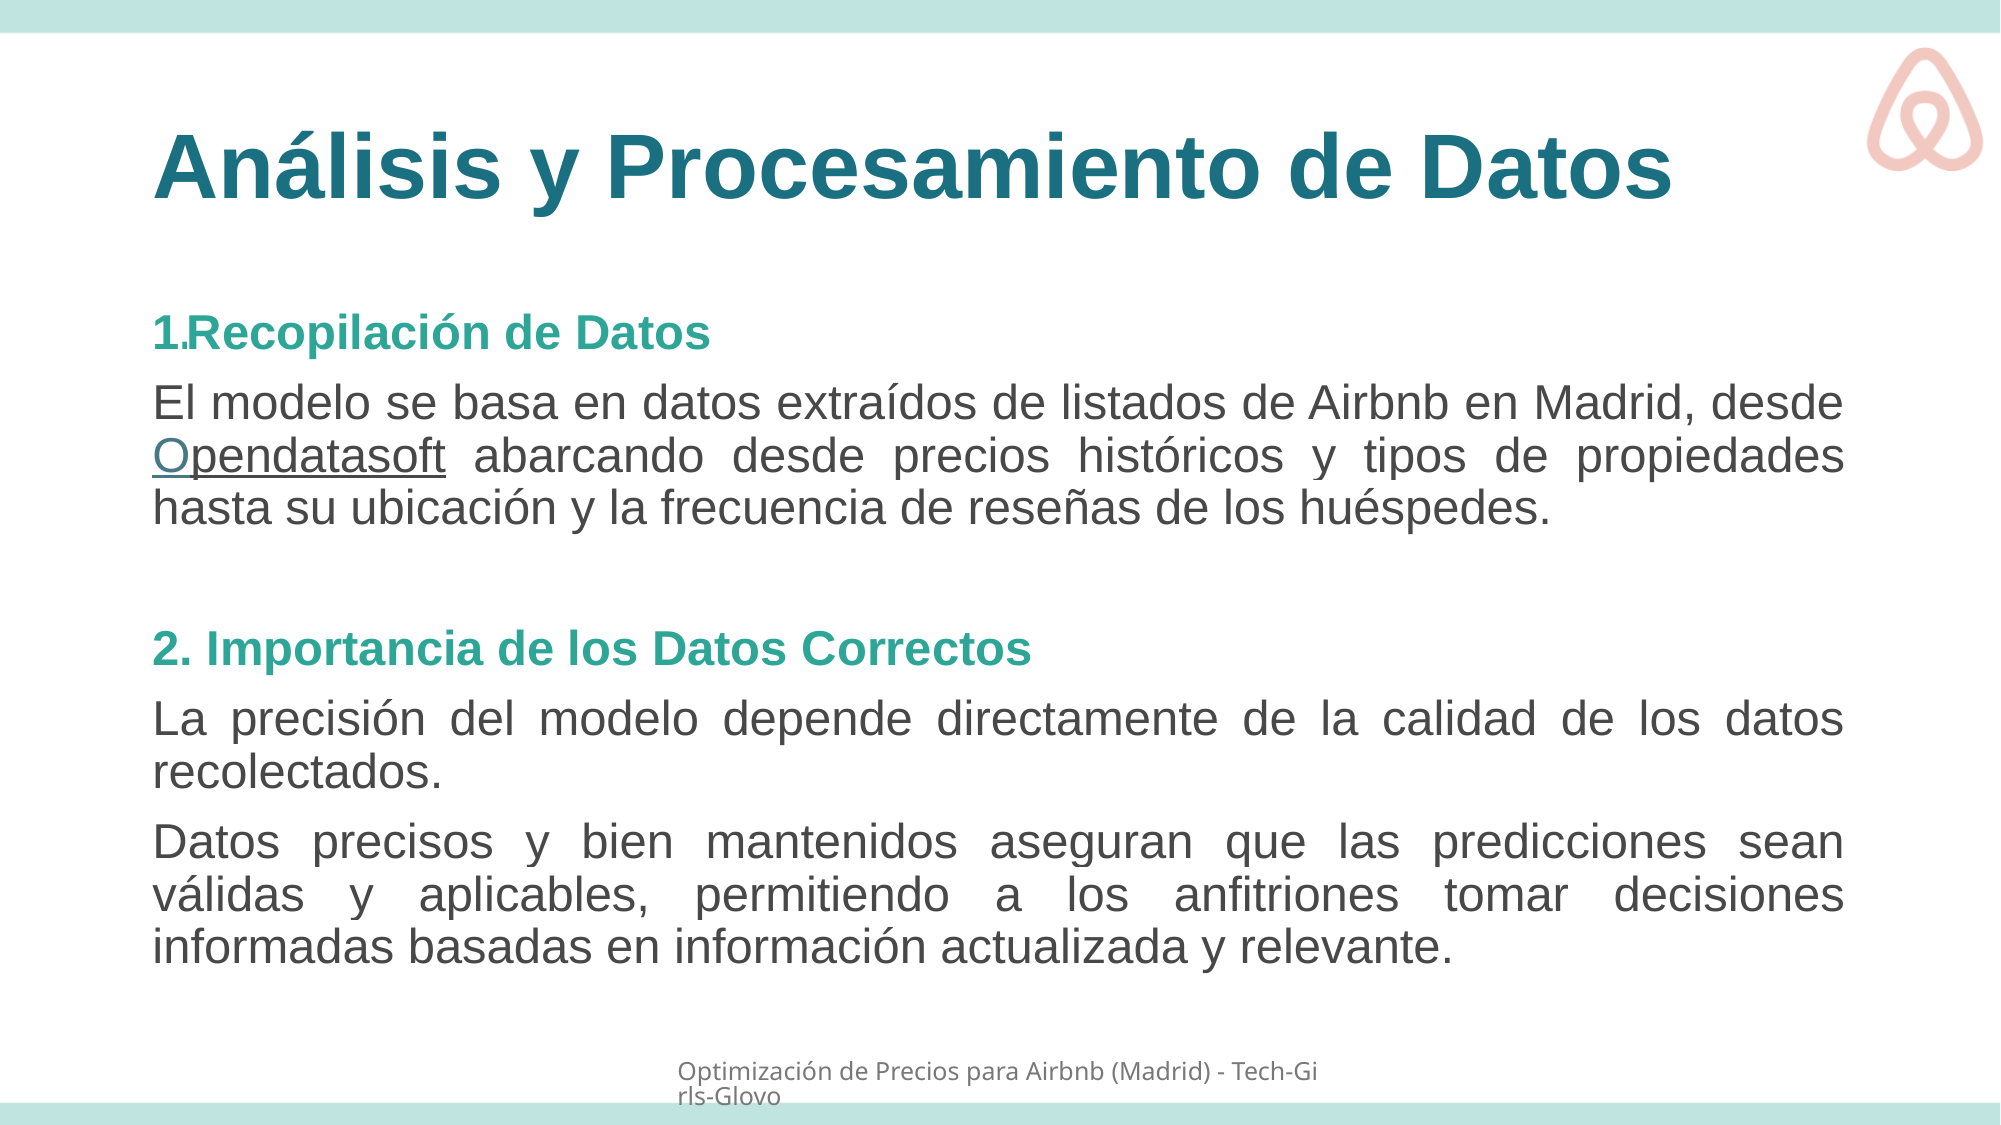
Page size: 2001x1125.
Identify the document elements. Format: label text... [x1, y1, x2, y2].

picture [0, 0, 2001, 1125]
title Análisis y Procesamiento de Datos [137, 59, 1863, 278]
list Recopilación de Datos El modelo se basa en datos extraídos de listados de Airbnb en Madrid, desde Opendatasoft abarcando desde precios históricos y tipos de propiedades hasta su ubicación y la frecuencia de reseñas de los huéspedes. 2. Importancia de los Datos Correctos La precisión del modelo depende directamente de la calidad de los datos recolectados. Datos precisos y bien mantenidos aseguran que las predicciones sean válidas y aplicables, permitiendo a los anfitriones tomar decisiones informadas basadas en información actualizada y relevante. [137, 299, 1863, 1014]
footer Optimización de Precios para Airbnb (Madrid) - Tech-Girls-Glovo [662, 1042, 1338, 1103]
